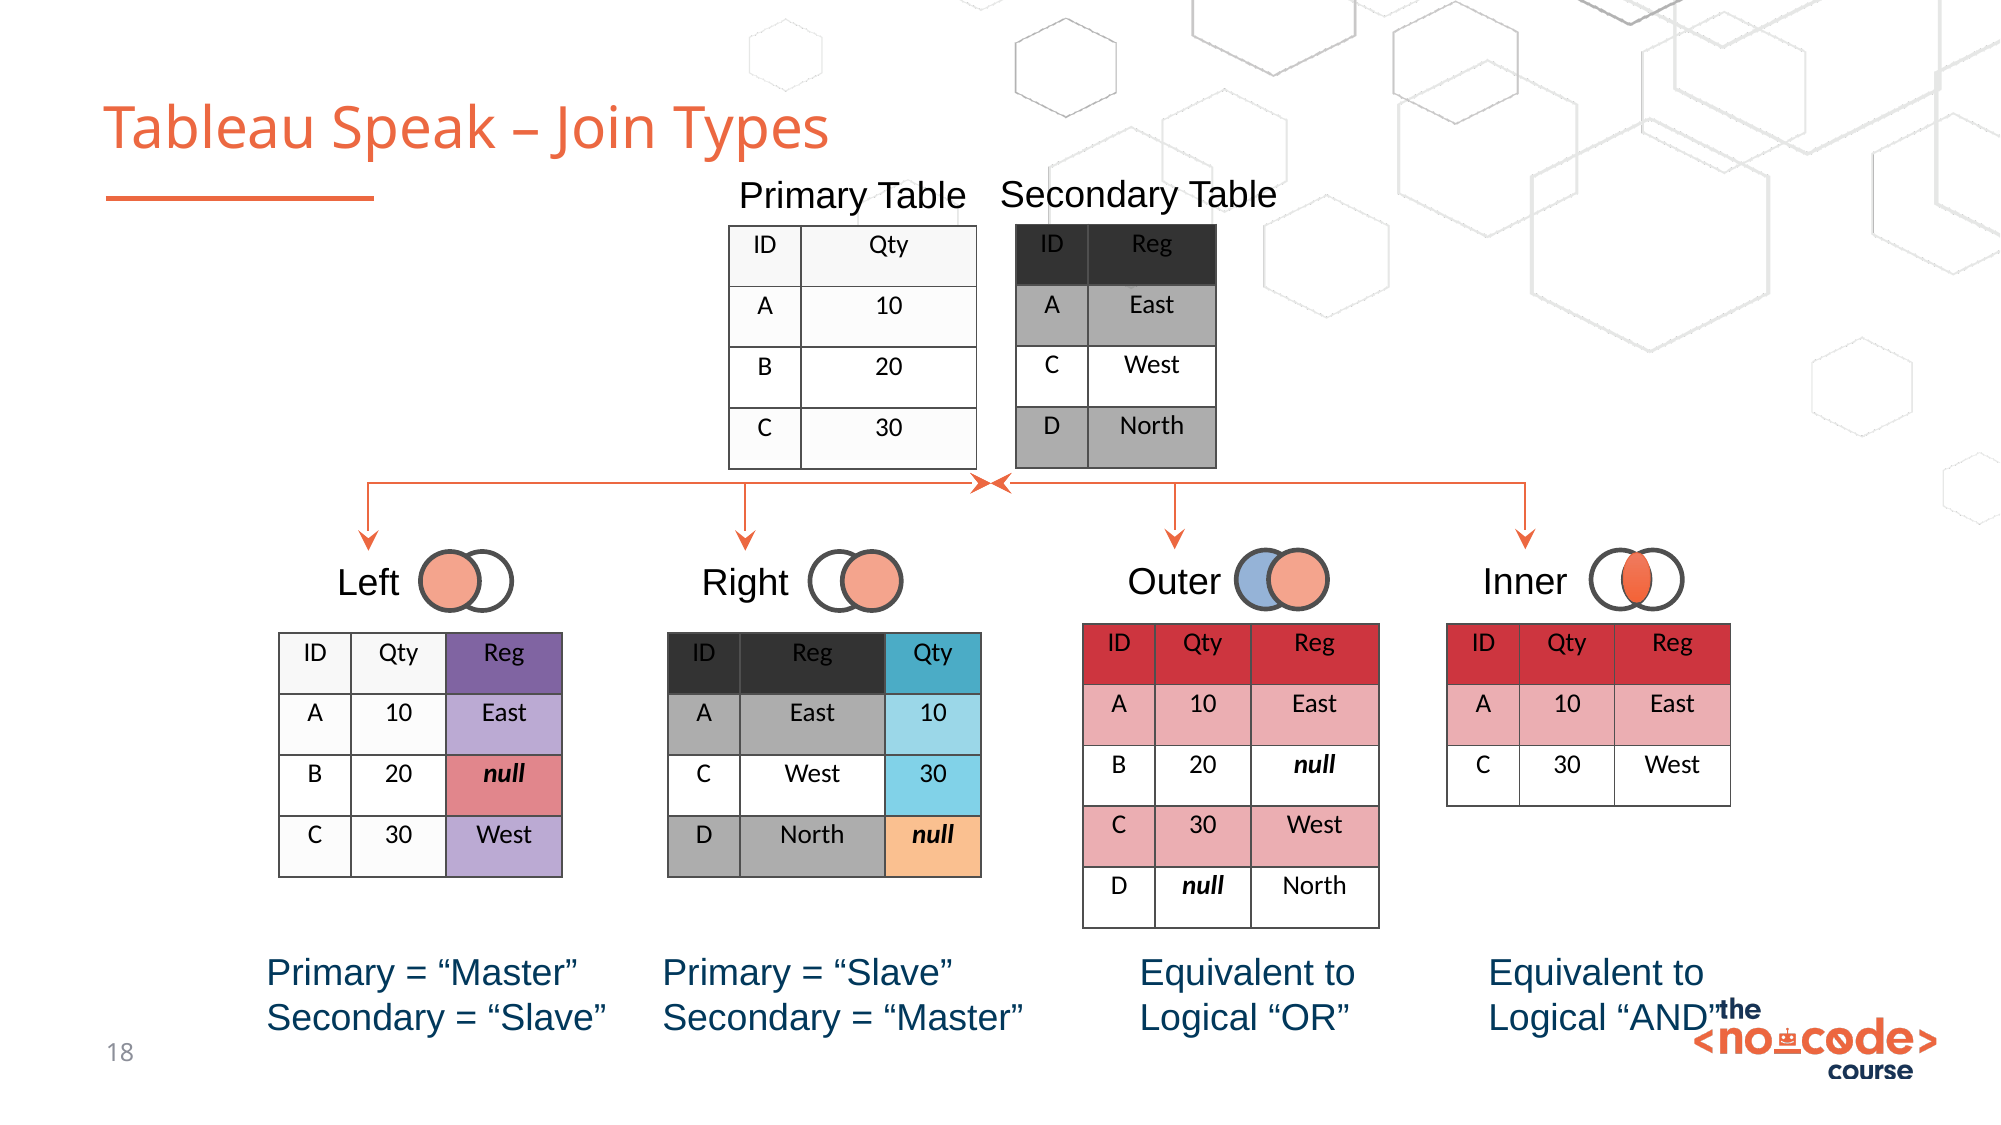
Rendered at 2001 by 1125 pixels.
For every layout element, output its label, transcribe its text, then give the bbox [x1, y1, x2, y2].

text_box Inner [1467, 549, 1583, 609]
table_cell West [1252, 807, 1378, 866]
table_cell East [1089, 286, 1215, 345]
table_header Reg [741, 634, 884, 693]
slide_number 18 [105, 1023, 556, 1084]
table_cell C [1448, 746, 1519, 805]
table_header ID [1084, 625, 1154, 684]
table_cell A [1017, 286, 1087, 345]
table_cell East [447, 695, 561, 754]
table_cell 30 [802, 409, 976, 468]
table_cell 30 [886, 756, 980, 815]
table_cell A [669, 695, 739, 754]
table_cell A [1448, 685, 1519, 745]
table_cell A [730, 287, 800, 346]
table_cell D [1084, 868, 1154, 927]
table_header Reg [1615, 625, 1730, 684]
text_box Secondary Table [985, 162, 1293, 223]
table_cell null [886, 817, 980, 876]
table_cell C [730, 409, 800, 468]
table_cell D [1017, 408, 1087, 467]
text_box Left [322, 550, 415, 611]
text_box Equivalent to Logical “OR” [1124, 940, 1382, 1046]
table_header Qty [1520, 625, 1614, 684]
table_cell C [1017, 347, 1087, 406]
table_cell null [1252, 746, 1378, 805]
table_header Reg [1089, 225, 1215, 284]
table_header ID [669, 634, 739, 693]
table_cell 30 [1156, 807, 1250, 866]
table_cell 10 [352, 695, 445, 754]
table_cell 20 [352, 756, 445, 815]
text_box Primary Table [723, 163, 982, 224]
table_header Qty [352, 634, 445, 693]
table_cell B [730, 348, 800, 407]
table_cell 20 [1156, 746, 1250, 805]
table_cell 10 [1156, 685, 1250, 745]
table_cell 20 [802, 348, 976, 407]
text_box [420, 551, 512, 611]
text_box Right [686, 551, 804, 611]
table_header ID [1448, 625, 1519, 684]
table_cell East [1615, 685, 1730, 745]
table_header Reg [1252, 625, 1378, 684]
table_header Qty [886, 634, 980, 693]
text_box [745, 483, 991, 551]
table_cell North [1089, 408, 1215, 467]
table_cell North [741, 817, 884, 876]
table_header ID [1017, 225, 1087, 284]
text_box Primary = “Master” Secondary = “Slave” [251, 940, 622, 1046]
table_cell East [1252, 685, 1378, 745]
table_cell D [669, 817, 739, 876]
table_cell West [447, 817, 561, 876]
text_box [990, 483, 1526, 550]
table_cell B [280, 756, 350, 815]
table_cell 30 [352, 817, 445, 876]
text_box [809, 551, 902, 611]
table_cell West [741, 756, 884, 815]
title Tableau Speak – Join Types [103, 59, 1935, 199]
table_cell 10 [886, 695, 980, 754]
table_header Reg [447, 634, 561, 693]
text_box Primary = “Slave” Secondary = “Master” [647, 940, 1039, 1046]
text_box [1590, 549, 1683, 610]
table_cell B [1084, 746, 1154, 805]
table_cell 10 [1520, 685, 1614, 745]
table_cell C [1084, 807, 1154, 866]
table_header Qty [802, 227, 976, 286]
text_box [1236, 550, 1328, 610]
table_cell North [1252, 868, 1378, 927]
table_cell A [1084, 685, 1154, 745]
table_cell null [1156, 868, 1250, 927]
table_cell A [280, 695, 350, 754]
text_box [368, 483, 745, 551]
table_cell C [669, 756, 739, 815]
table_cell East [741, 695, 884, 754]
table_header Qty [1156, 625, 1250, 684]
table_cell 30 [1520, 746, 1614, 805]
table_cell C [280, 817, 350, 876]
table_cell West [1615, 746, 1730, 805]
table_header ID [730, 227, 800, 286]
table_header ID [280, 634, 350, 693]
text_box Outer [1112, 550, 1236, 609]
table_cell null [447, 756, 561, 815]
table_cell West [1089, 347, 1215, 406]
text_box Equivalent to Logical “AND” [1473, 940, 1737, 1046]
table_cell 10 [802, 287, 976, 346]
